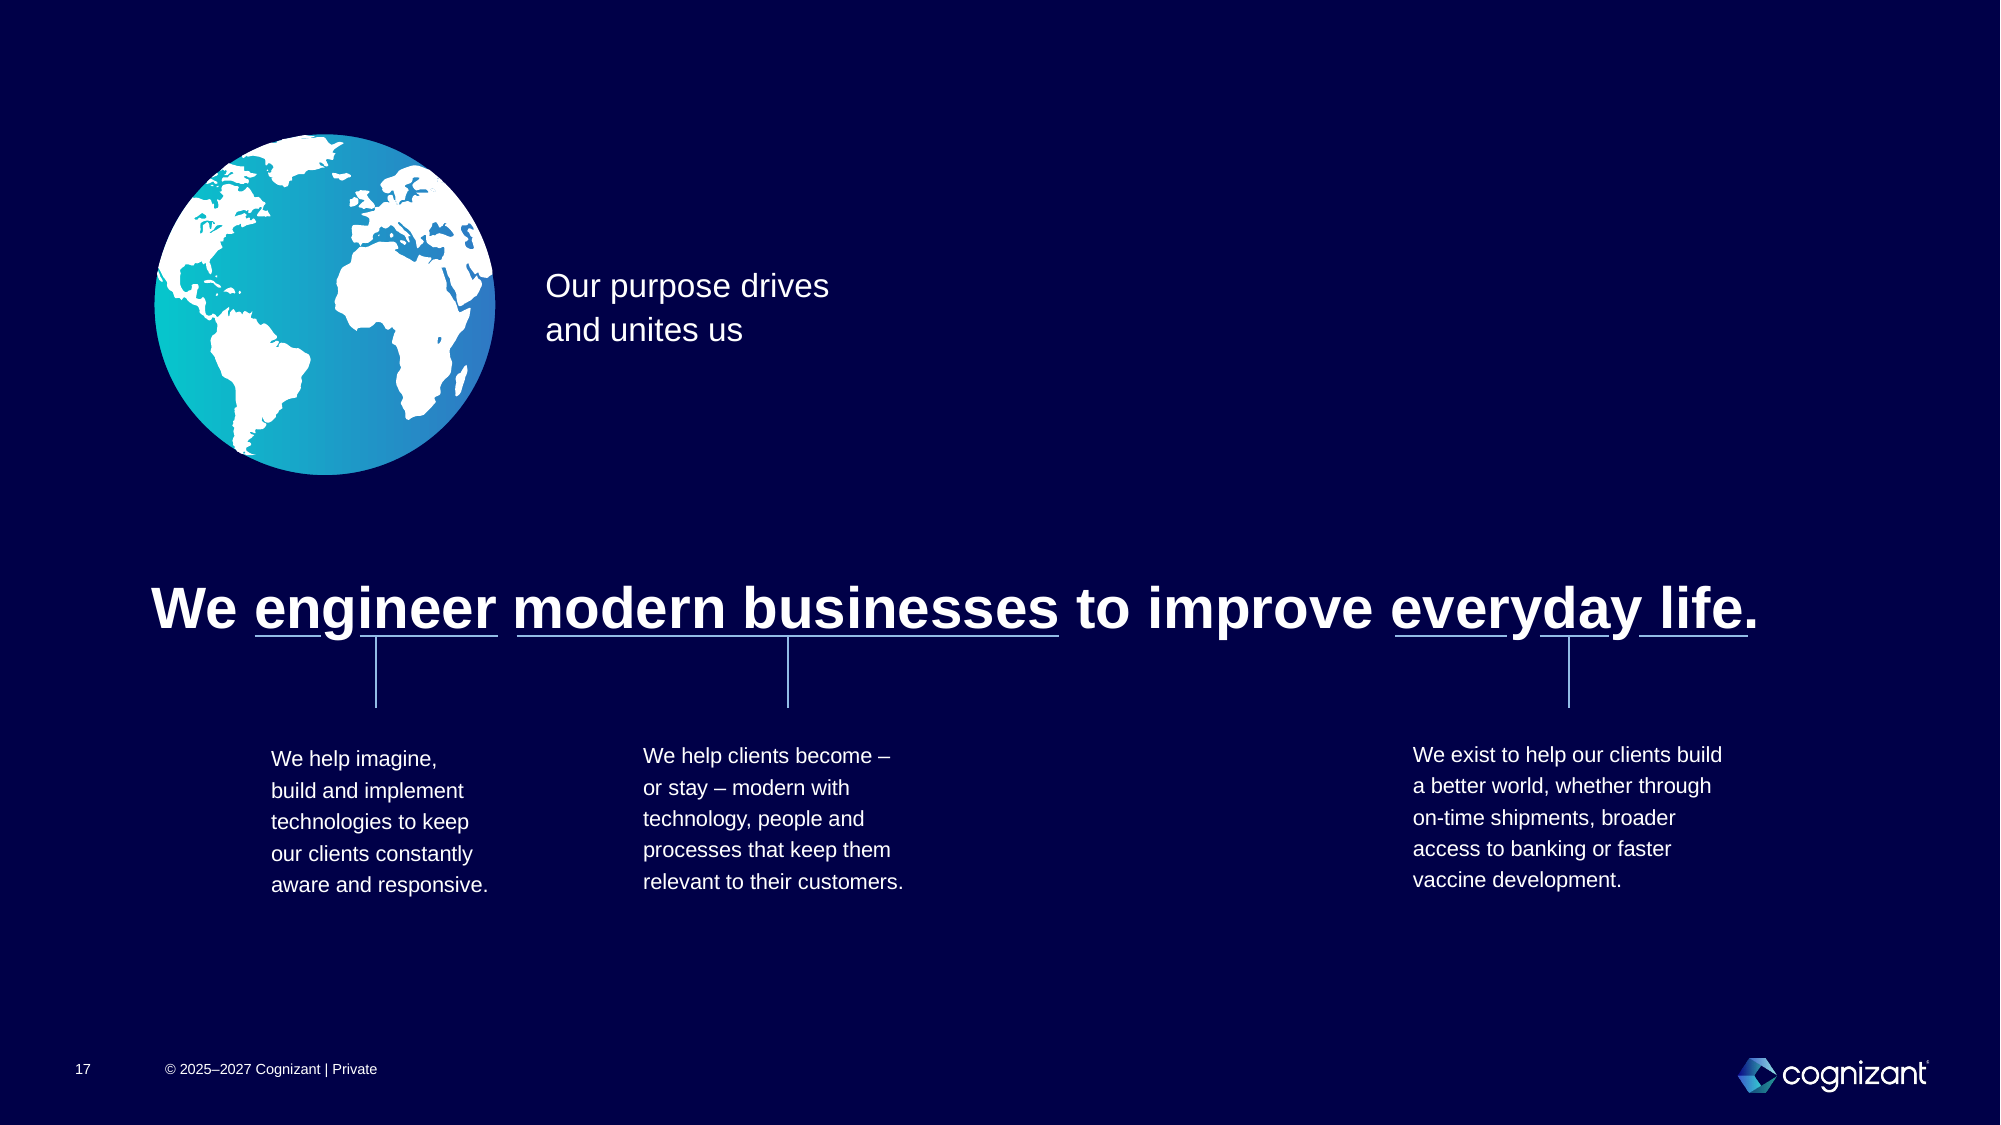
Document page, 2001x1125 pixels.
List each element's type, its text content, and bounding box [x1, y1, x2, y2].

footer © 2025–2027 Cognizant | Private [165, 1050, 390, 1088]
text_box We help clients become – or stay – modern with technology, people and processes that keep them relevant to their customers. [643, 736, 928, 894]
text_box We help imagine, build and implement technologies to keep our clients constantly aware and responsive. [270, 739, 507, 897]
text_box We exist to help our clients build a better world, whether through on-time shipments, broader access to banking or faster vaccine development. [1413, 735, 1739, 893]
slide_number 17 [75, 1050, 135, 1088]
text_box Our purpose drives and unites us [543, 259, 1082, 348]
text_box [151, 130, 499, 479]
picture [1737, 1058, 1930, 1093]
text_box We engineer modern businesses to improve everyday life. [151, 569, 1849, 640]
